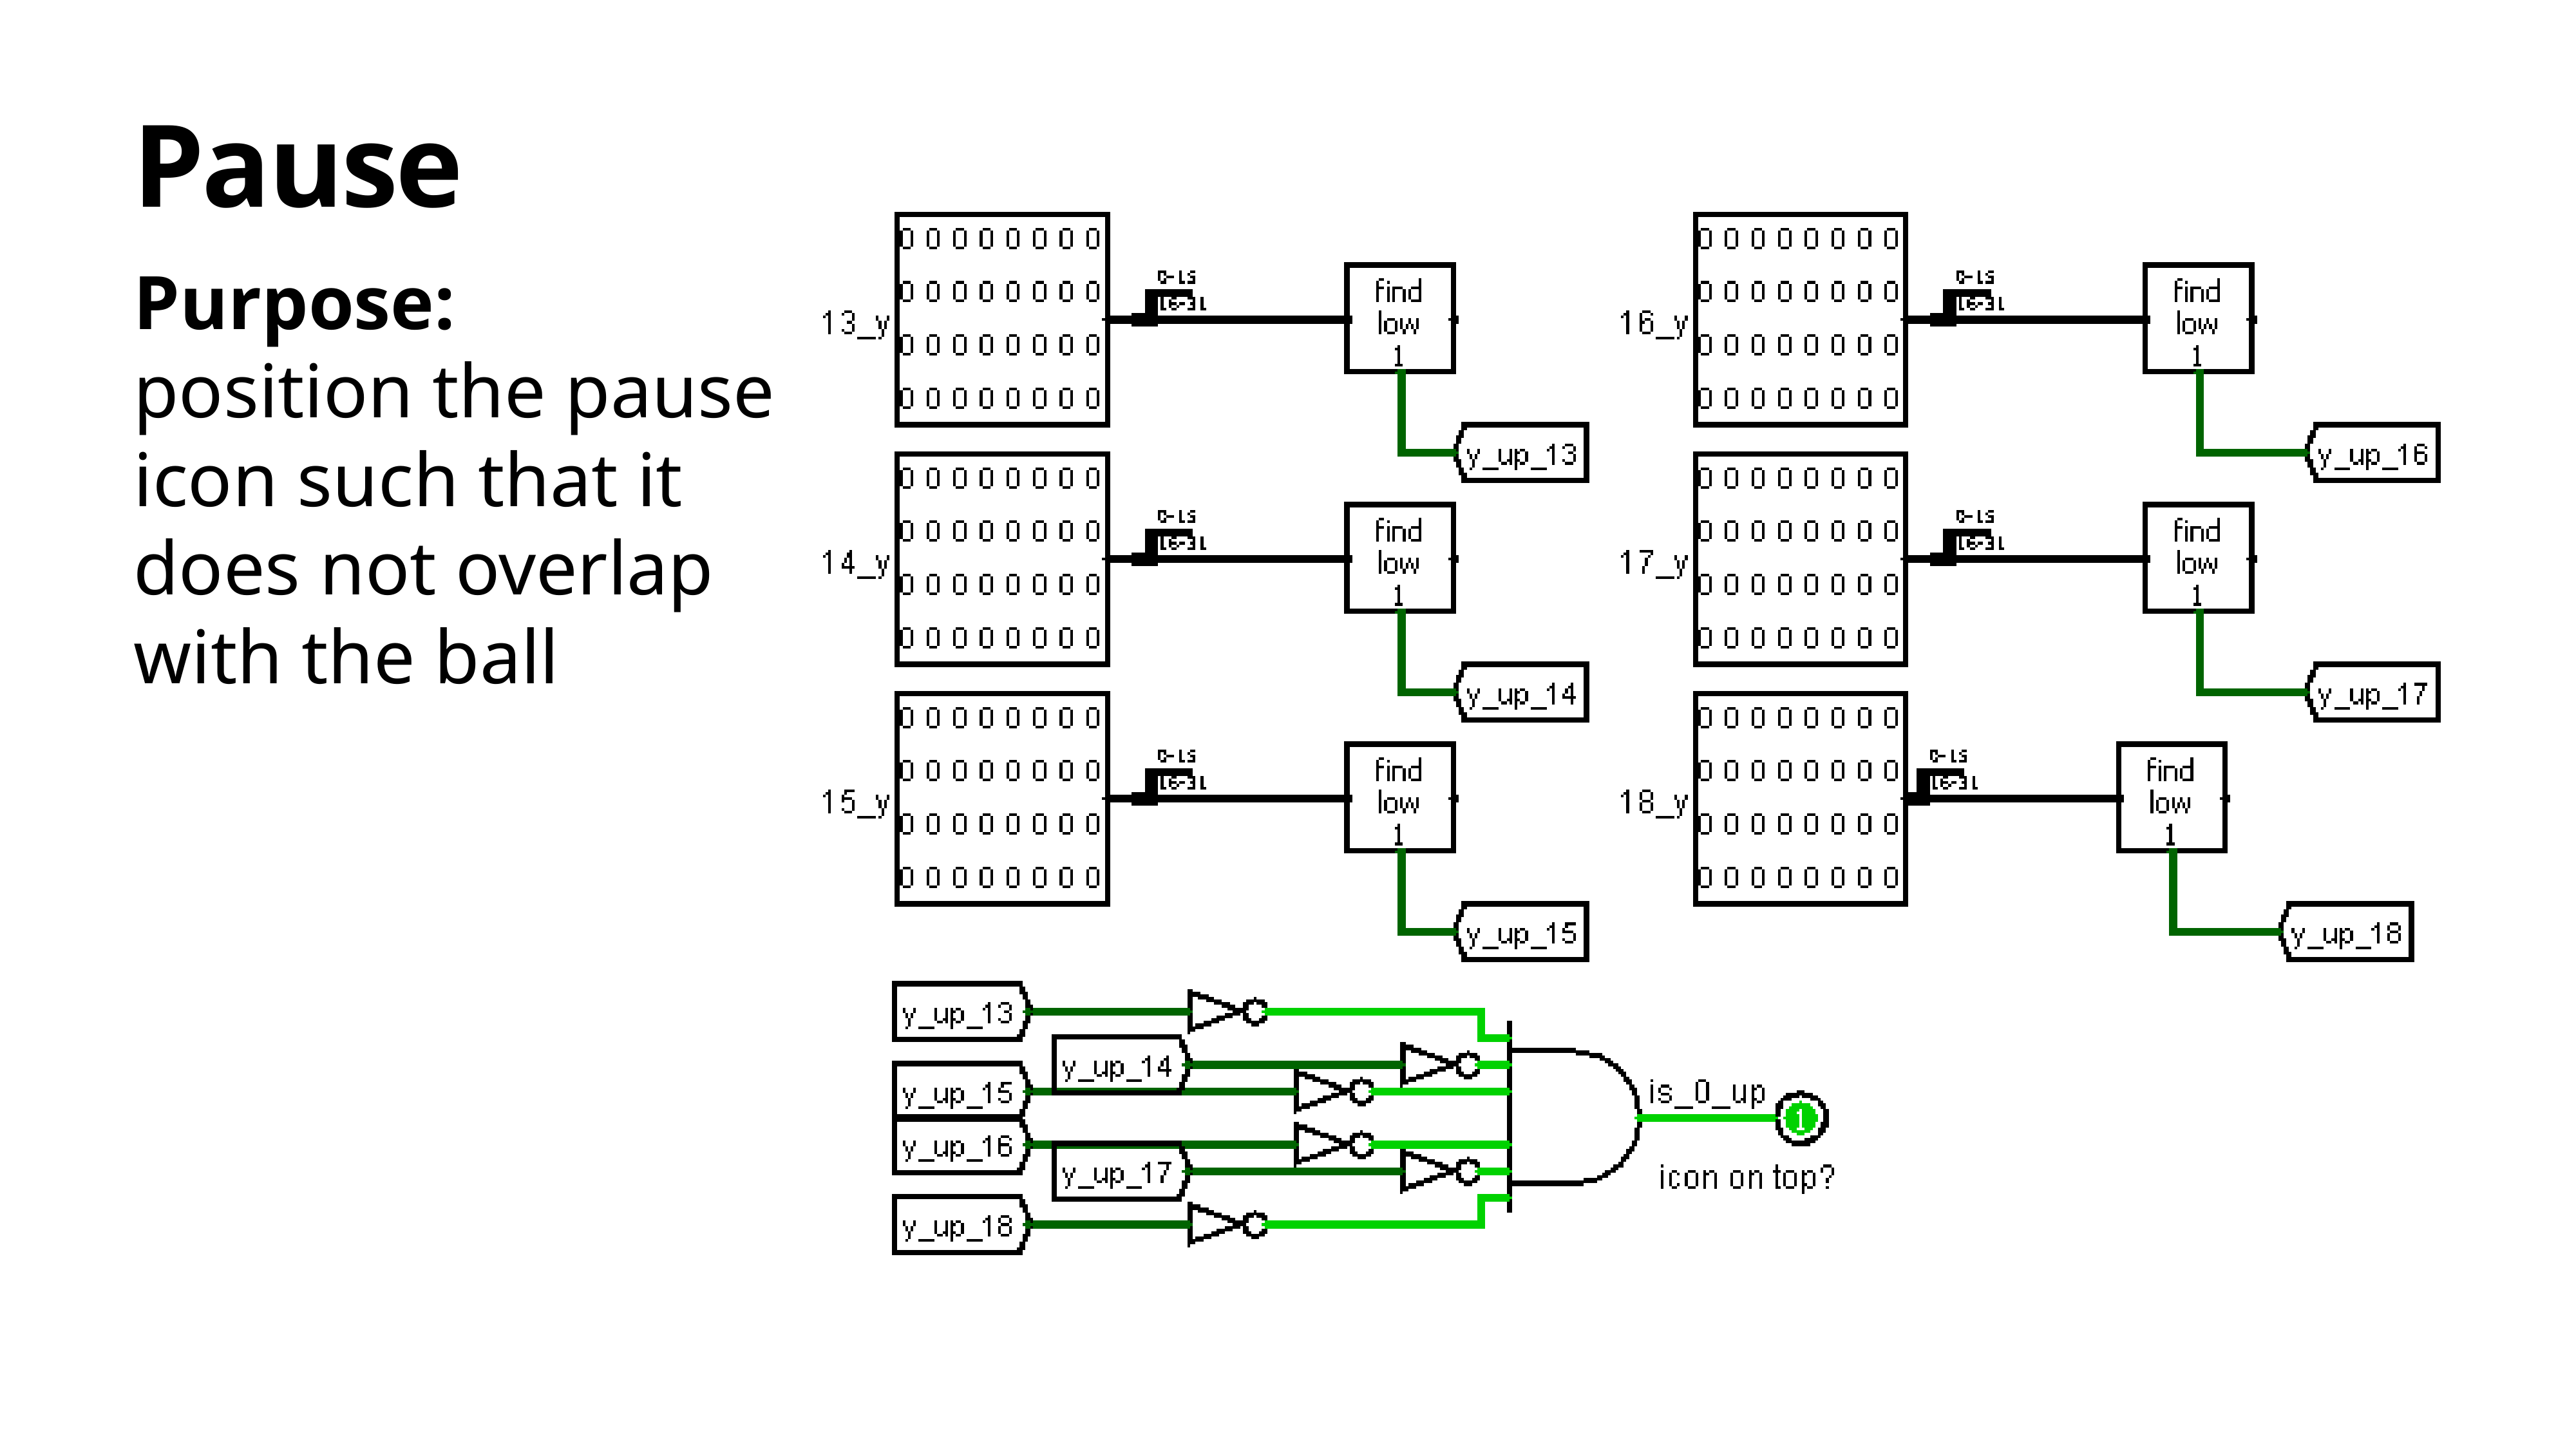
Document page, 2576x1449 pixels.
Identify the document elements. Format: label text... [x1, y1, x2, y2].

picture [820, 183, 2494, 1266]
title Pause [127, 113, 2449, 266]
list Purpose: position the pause icon such that it does not overlap with the ball [128, 250, 790, 1058]
